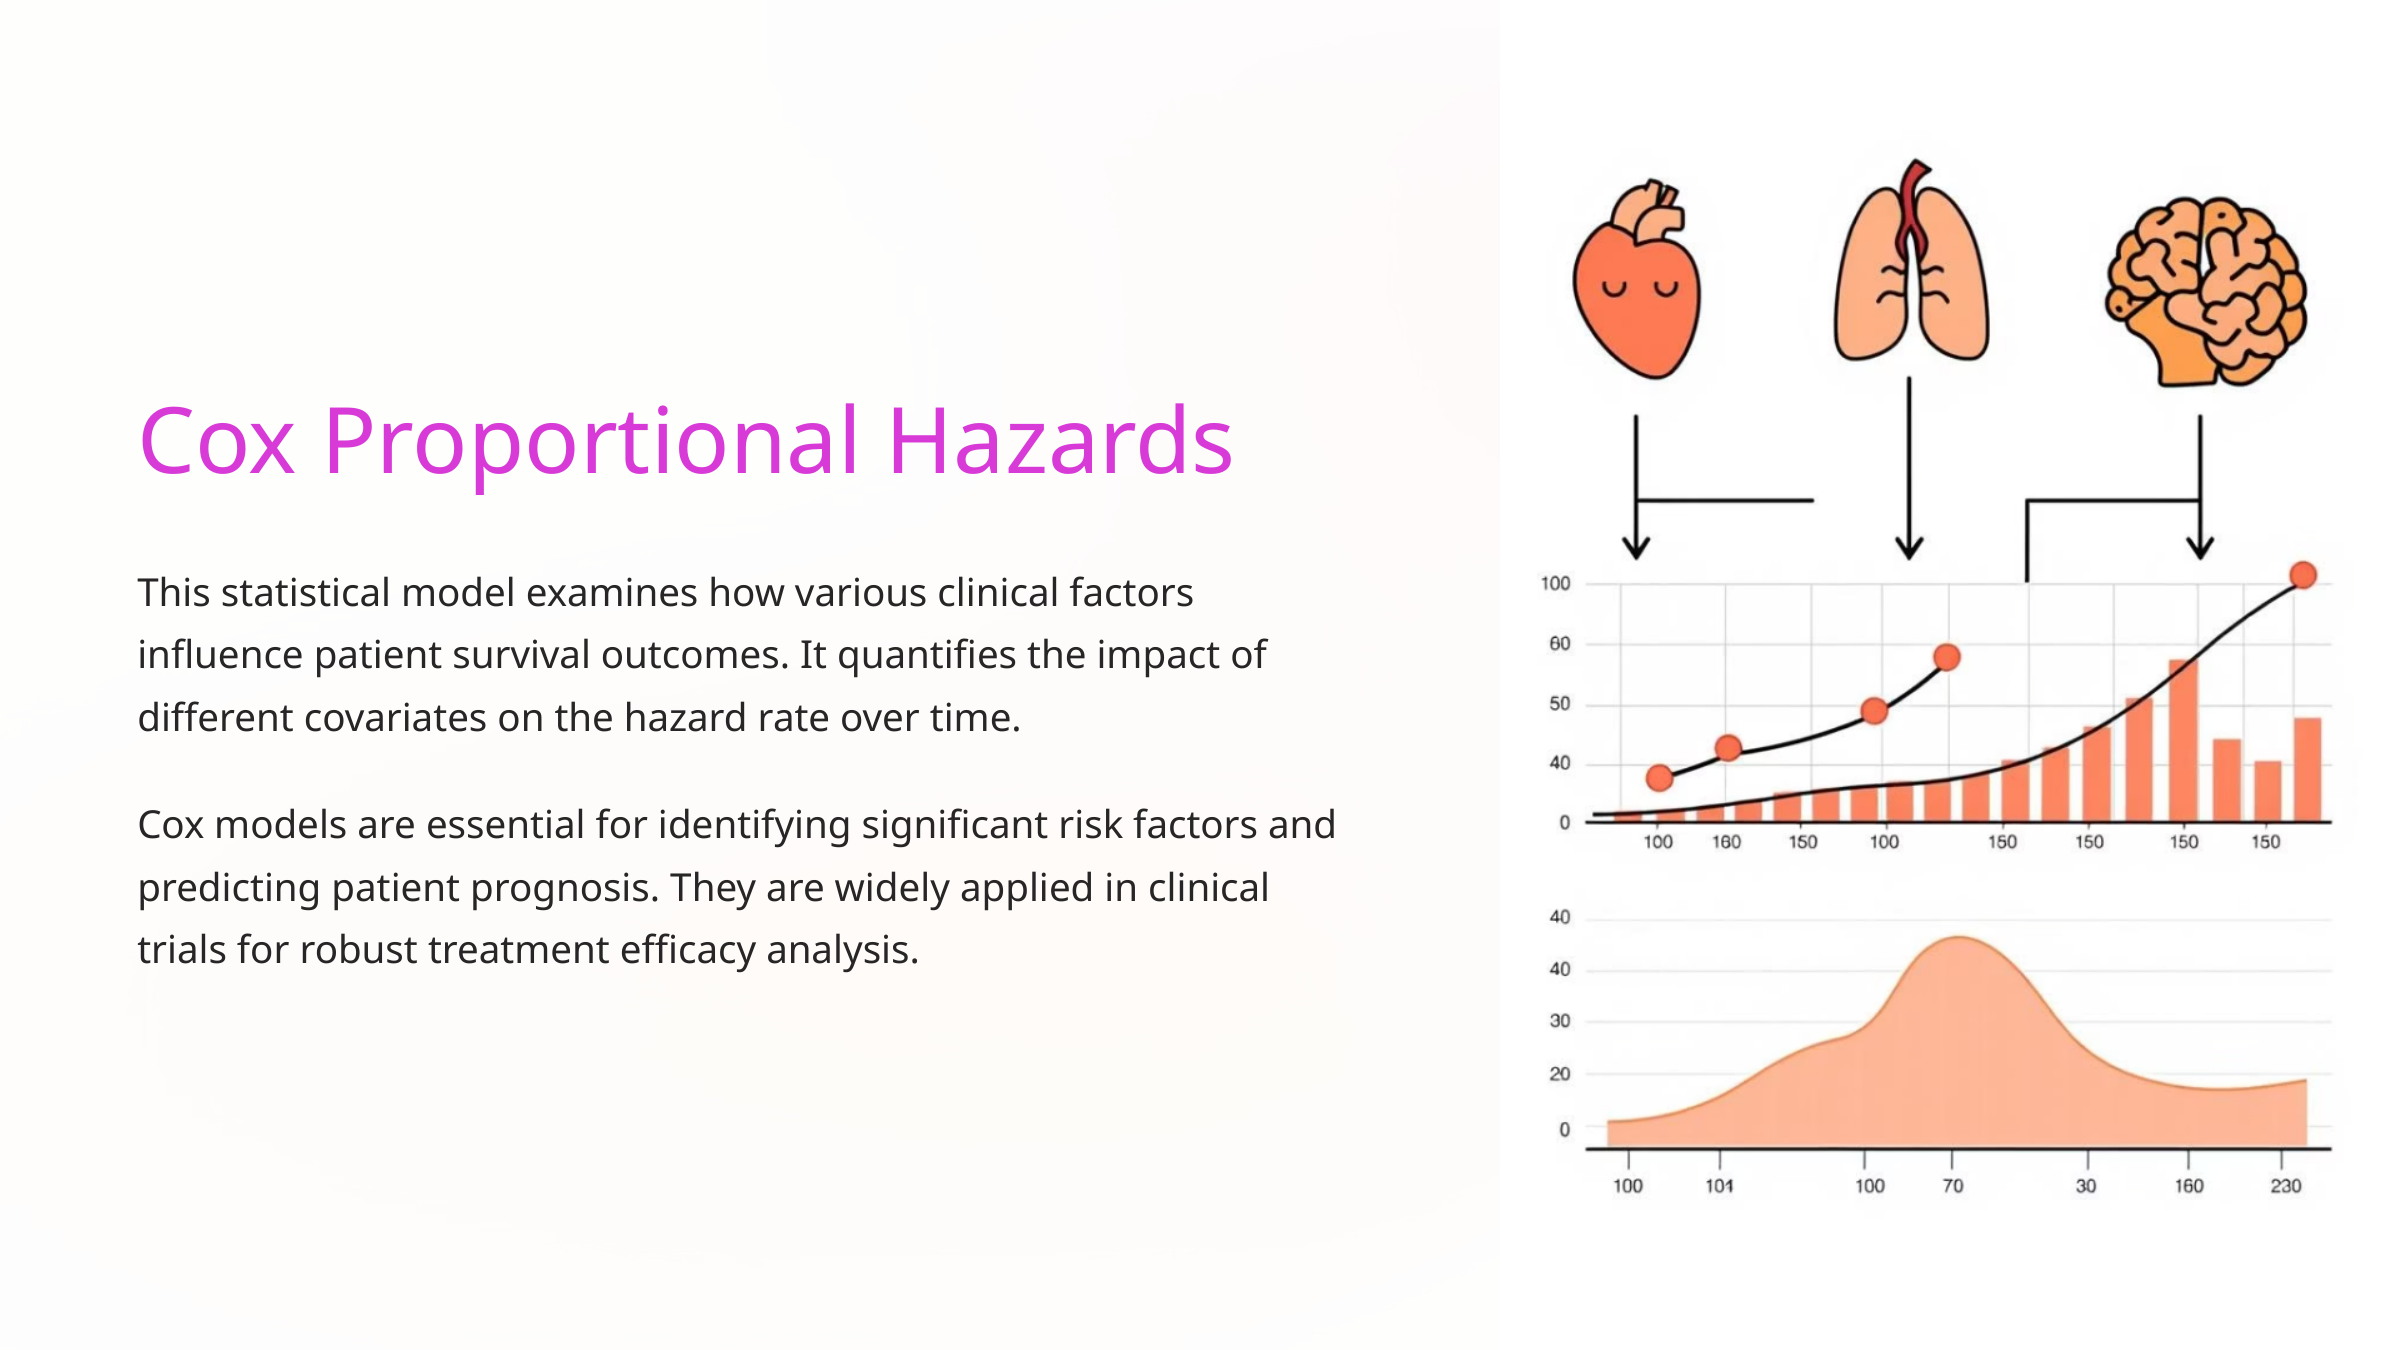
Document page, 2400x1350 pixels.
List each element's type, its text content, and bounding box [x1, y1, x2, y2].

text_box Cox models are essential for identifying significant risk factors and predicting patient prognosis. They are widely applied in clinical trials for robust treatment efficacy analysis. [137, 784, 1363, 973]
text_box Cox Proportional Hazards [137, 377, 1217, 493]
picture [1499, 0, 2400, 1350]
text_box This statistical model examines how various clinical factors influence patient survival outcomes. It quantifies the impact of different covariates on the hazard rate over time. [137, 551, 1363, 740]
